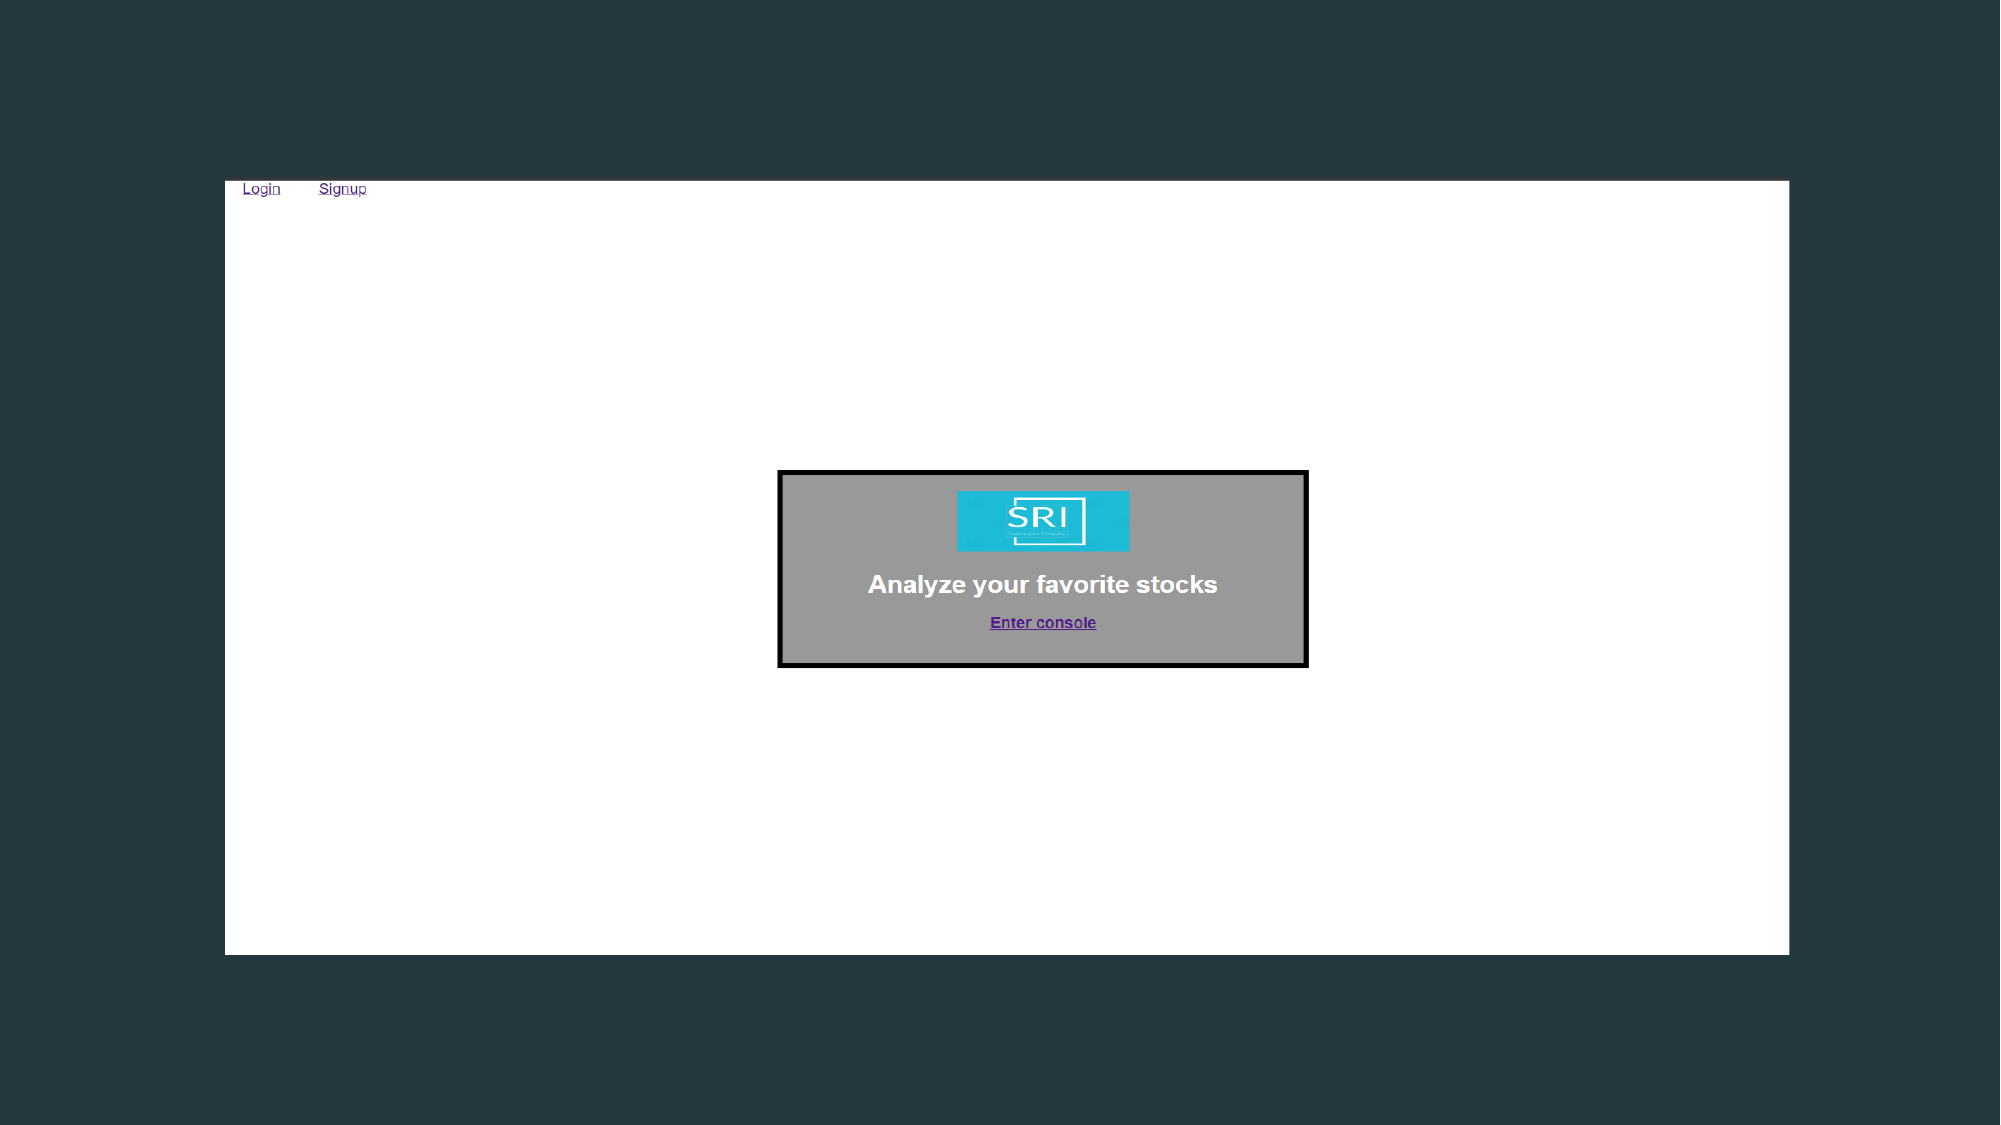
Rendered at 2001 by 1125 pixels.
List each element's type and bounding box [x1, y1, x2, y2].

picture [224, 176, 1790, 956]
